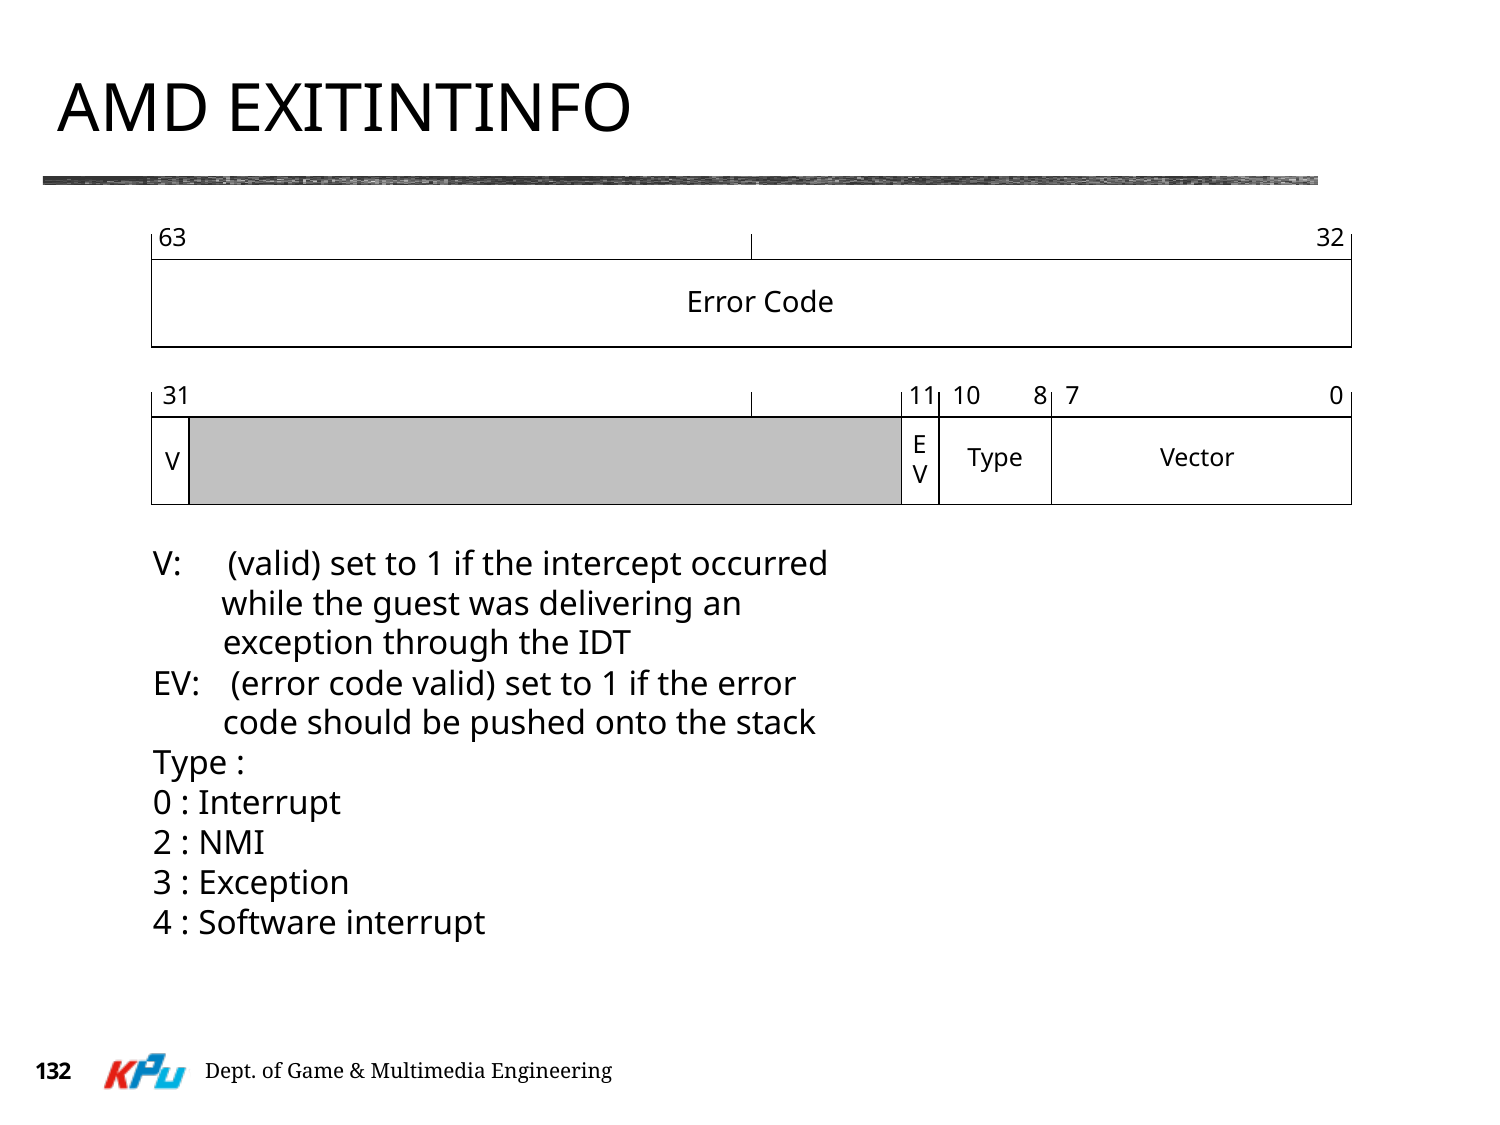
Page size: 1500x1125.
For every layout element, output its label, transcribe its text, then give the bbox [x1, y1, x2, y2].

slide_number 132 [13, 1042, 93, 1103]
picture [92, 1030, 191, 1120]
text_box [152, 226, 1351, 504]
text_box V: (valid) set to 1 if the intercept occurred while the guest was delivering an exception through the IDT EV:(error code valid) set to 1 if the error code should be pushed onto the stack Type : 0 : Interrupt 2 : NMI 3 : Exception 4 : Software interrupt [152, 541, 839, 941]
footer Dept. of Game & Multimedia Engineering [190, 1042, 879, 1103]
title AMD EXITINTINFO [42, 39, 1458, 182]
